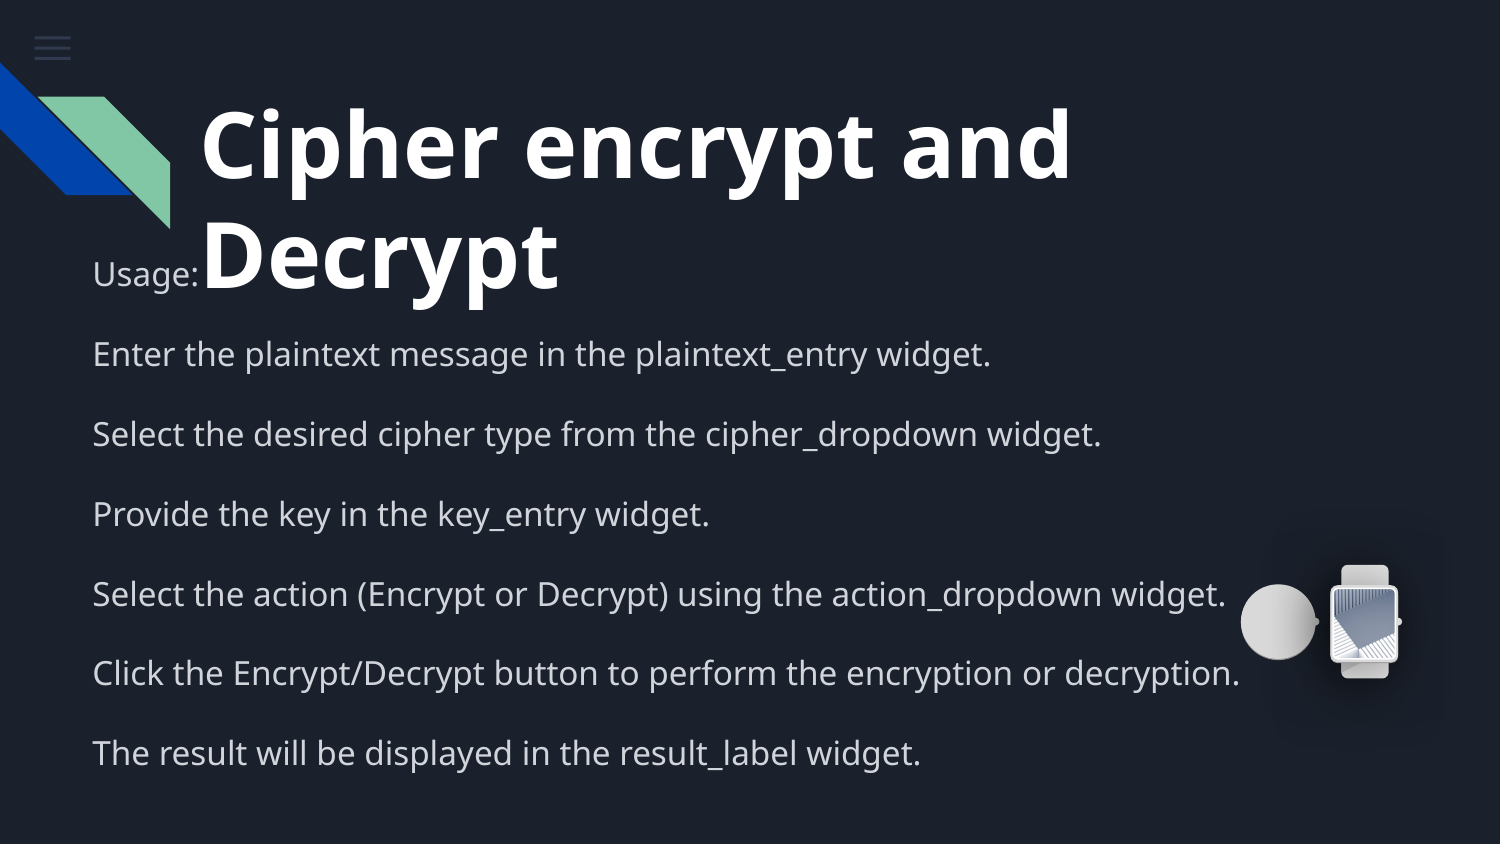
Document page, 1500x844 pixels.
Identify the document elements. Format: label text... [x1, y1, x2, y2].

picture [1332, 588, 1396, 660]
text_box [1240, 584, 1320, 661]
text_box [1330, 564, 1403, 679]
title Usage: Enter the plaintext message in the plaintext_entry widget. Select the desired cipher type from the cipher_dropdown widget. Provide the key in the key_entry widget. Select the action (Encrypt or Decrypt) using the action_dropdown widget. Click the Encrypt/Decrypt button to perform the encryption or decryption. The result will be displayed in the result_label widget. [77, 238, 1454, 706]
text_box Cipher encrypt and Decrypt [184, 72, 1402, 152]
